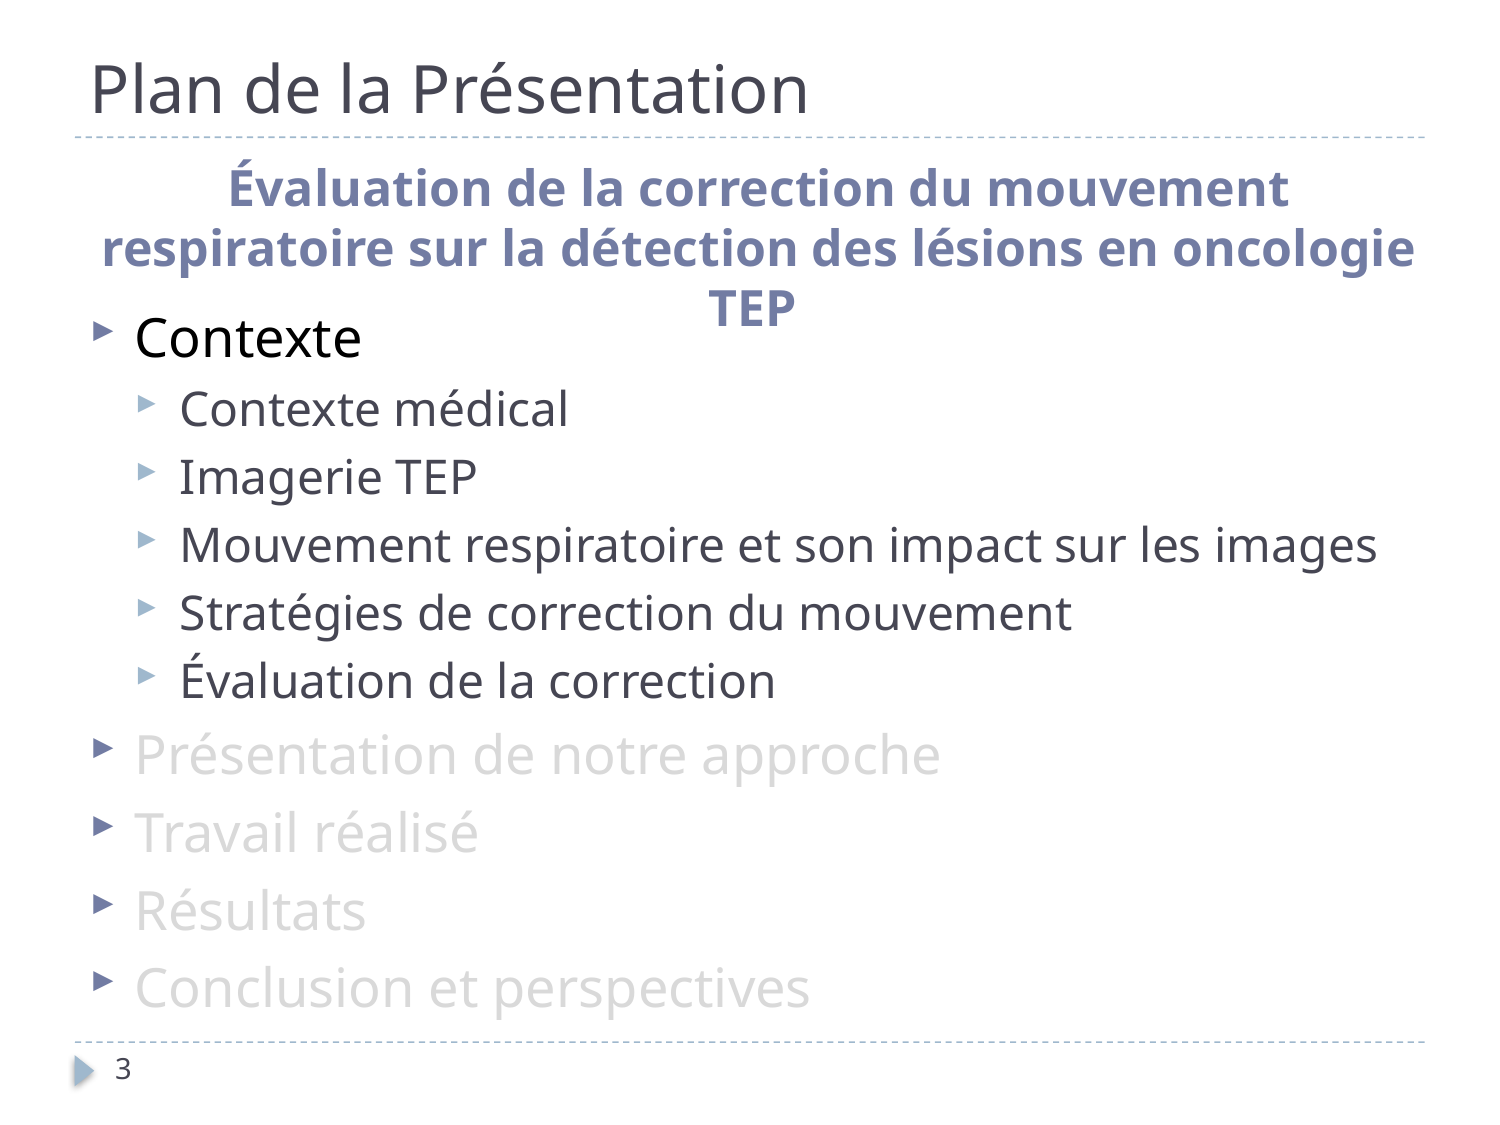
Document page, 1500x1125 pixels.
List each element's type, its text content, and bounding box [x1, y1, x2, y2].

text_box Évaluation de la correction du mouvement respiratoire sur la détection des lésions en oncologie TEP [82, 148, 1436, 344]
title Plan de la Présentation [75, 0, 1425, 135]
list Contexte Contexte médical Imagerie TEP Mouvement respiratoire et son impact sur les images Stratégies de correction du mouvement Évaluation de la correction Présentation de notre approche Travail réalisé Résultats Conclusion et perspectives [75, 295, 1425, 1106]
